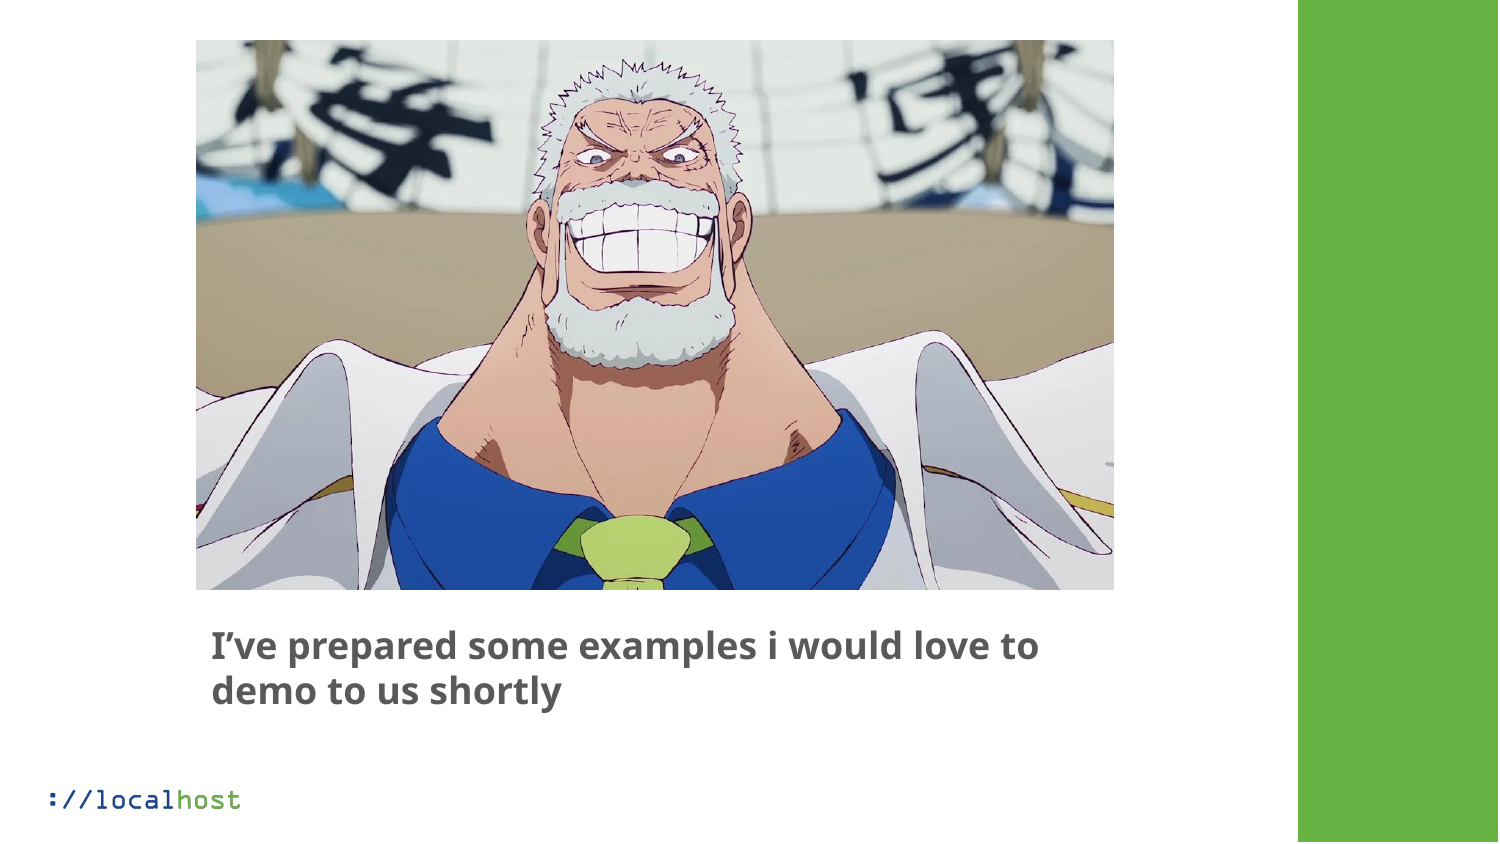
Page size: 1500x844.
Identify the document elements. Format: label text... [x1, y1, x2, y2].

picture [36, 744, 261, 844]
picture [196, 39, 1114, 591]
text_box I’ve prepared some examples i would love to demo to us shortly [196, 606, 1114, 727]
text_box [1297, 0, 1500, 843]
